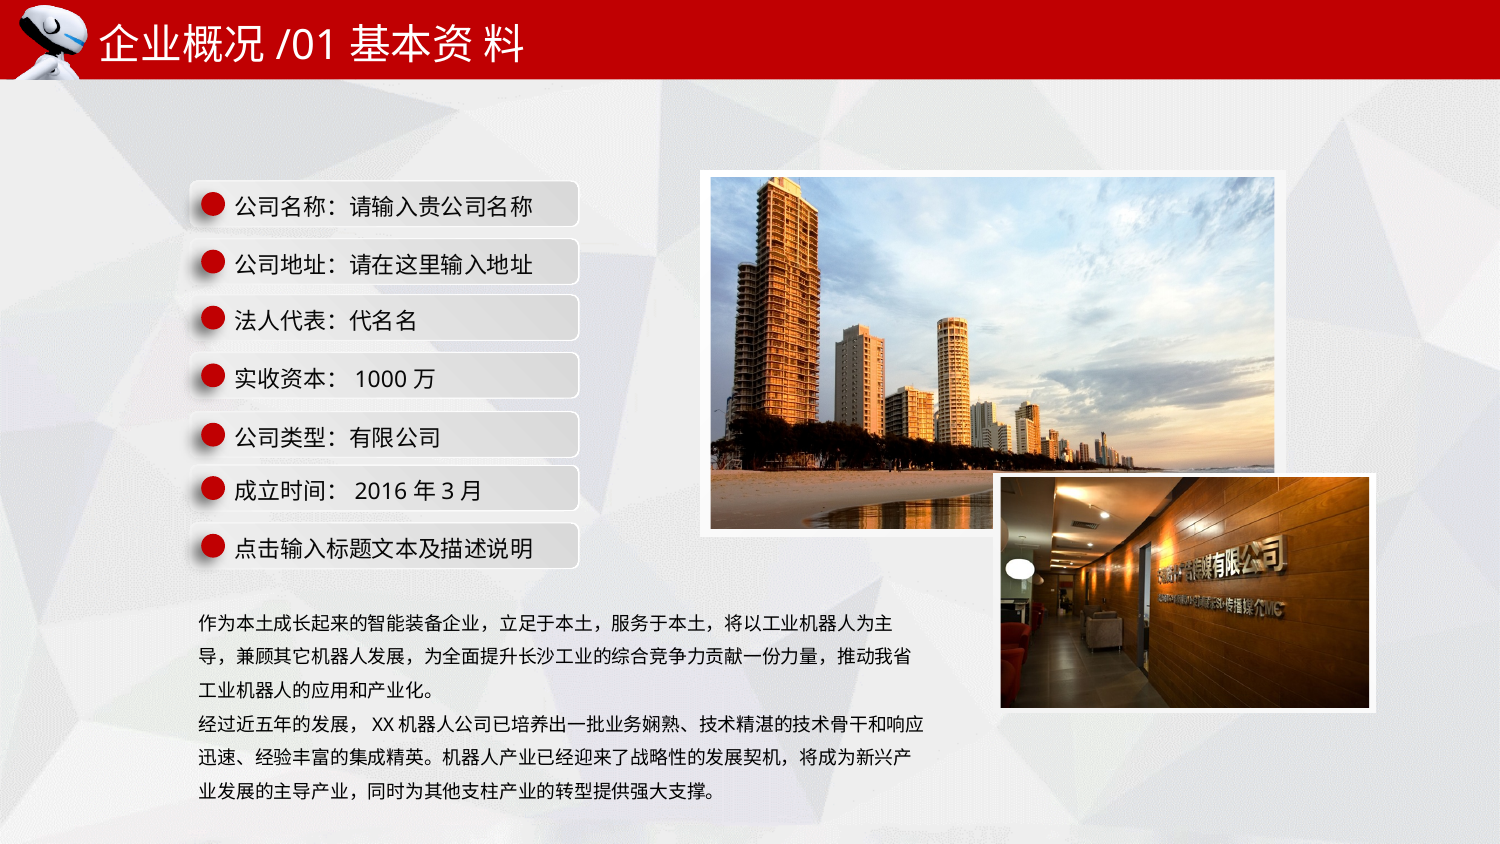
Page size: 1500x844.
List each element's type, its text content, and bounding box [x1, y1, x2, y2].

text_box 作为本土成长起来的智能装备企业，立足于本土，服务于本土，将以工业机器人为主导，兼顾其它机器人发展，为全面提升长沙工业的综合竞争力贡献一份力量，推动我省工业机器人的应用和产业化。 经过近五年的发展，XX机器人公司已培养出一批业务娴熟、技术精湛的技术骨干和响应迅速、经验丰富的集成精英。机器人产业已经迎来了战略性的发展契机，将成为新兴产业发展的主导产业，同时为其他支柱产业的转型提供强大支撑。 [183, 592, 939, 810]
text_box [189, 293, 580, 342]
picture [0, 1, 101, 80]
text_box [189, 410, 580, 459]
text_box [992, 473, 1377, 713]
picture [0, 81, 1500, 844]
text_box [699, 170, 1287, 537]
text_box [189, 180, 580, 228]
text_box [189, 522, 580, 570]
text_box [189, 464, 580, 512]
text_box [189, 351, 580, 399]
text_box [98, 0, 1500, 81]
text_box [189, 237, 580, 286]
text_box 企业概况/01基本资 料 [104, 10, 621, 76]
